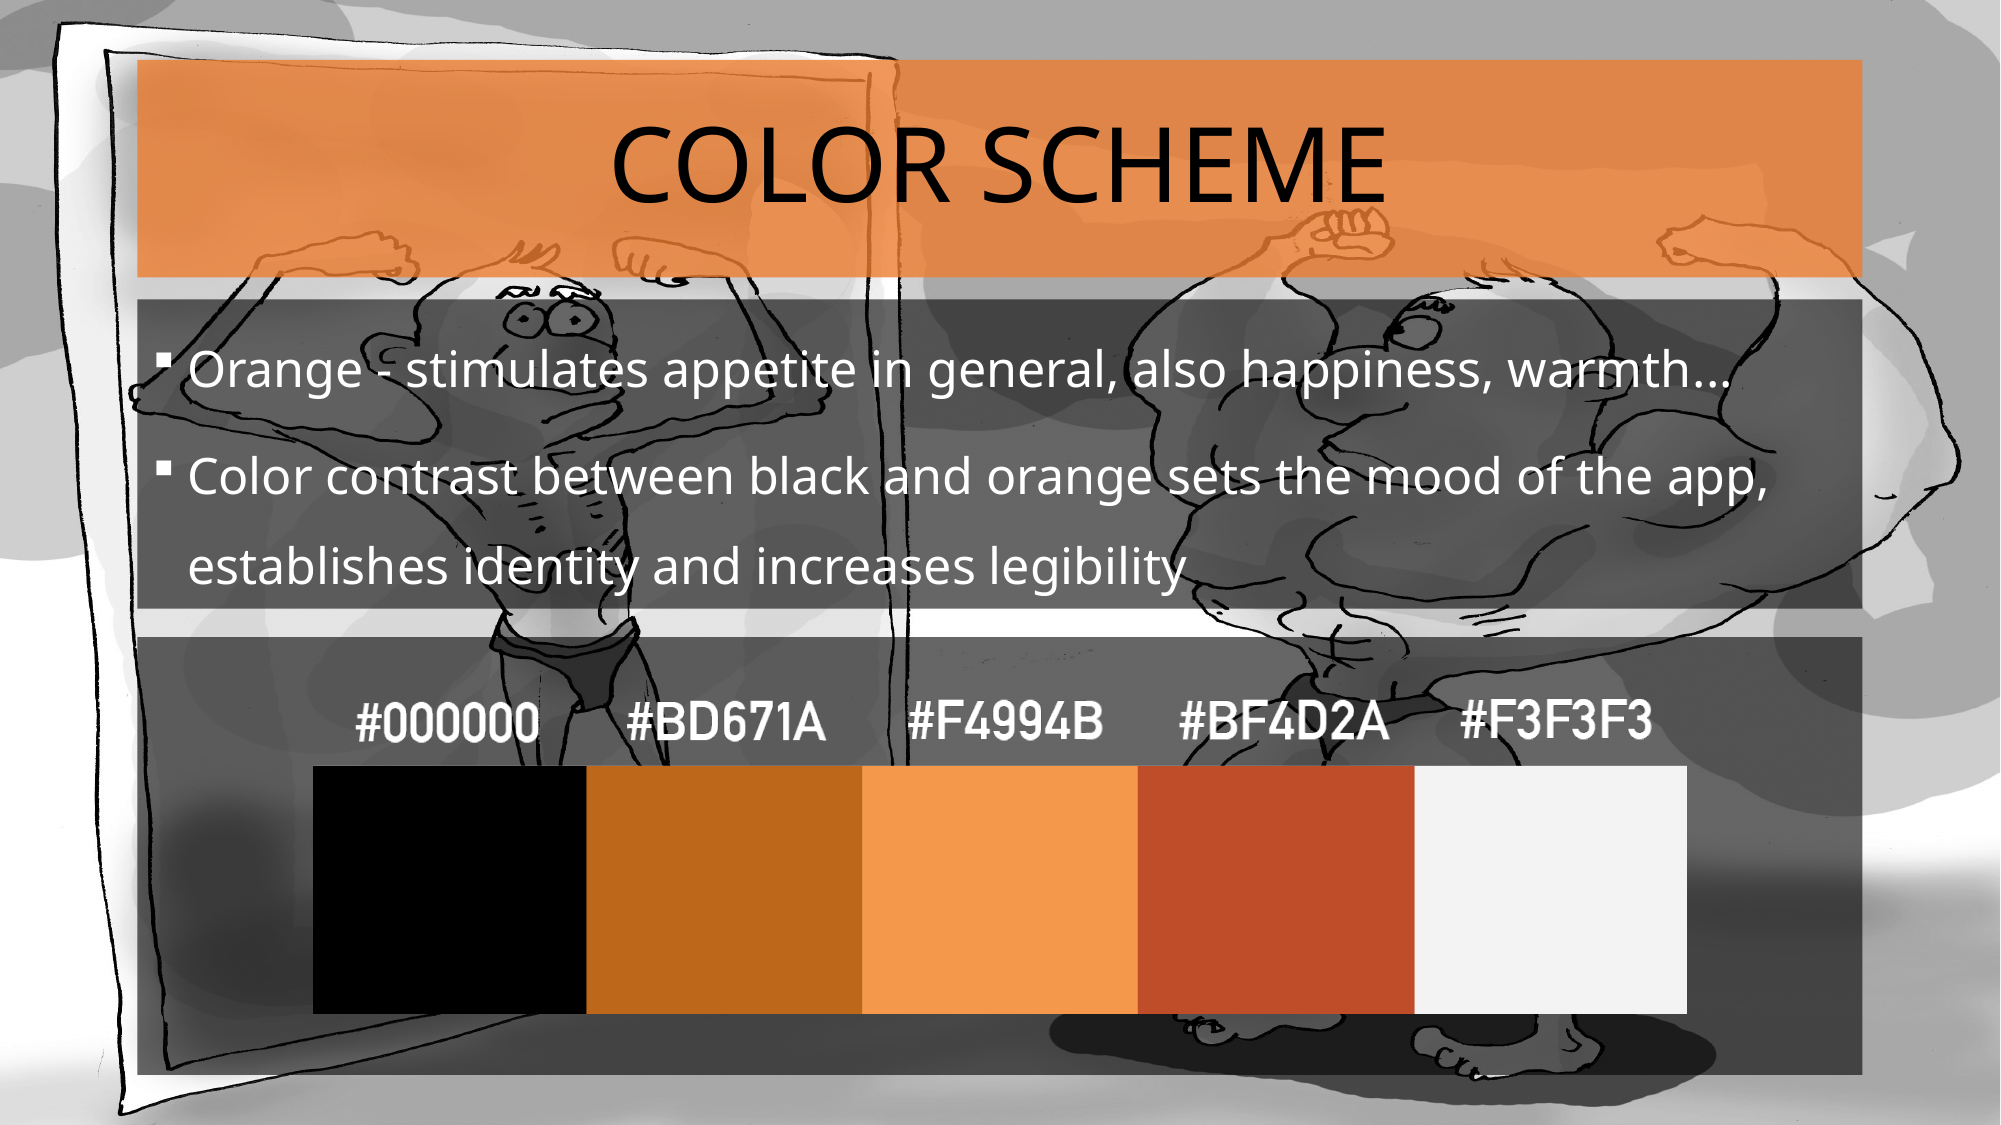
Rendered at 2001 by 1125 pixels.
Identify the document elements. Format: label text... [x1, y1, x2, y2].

picture [0, 0, 2001, 1125]
title COLOR SCHEME [137, 59, 1863, 278]
list Orange - stimulates appetite in general, also happiness, warmth... Color contrast between black and orange sets the mood of the app, establishes identity and increases legibility [137, 299, 1863, 609]
text_box [137, 637, 1863, 1075]
